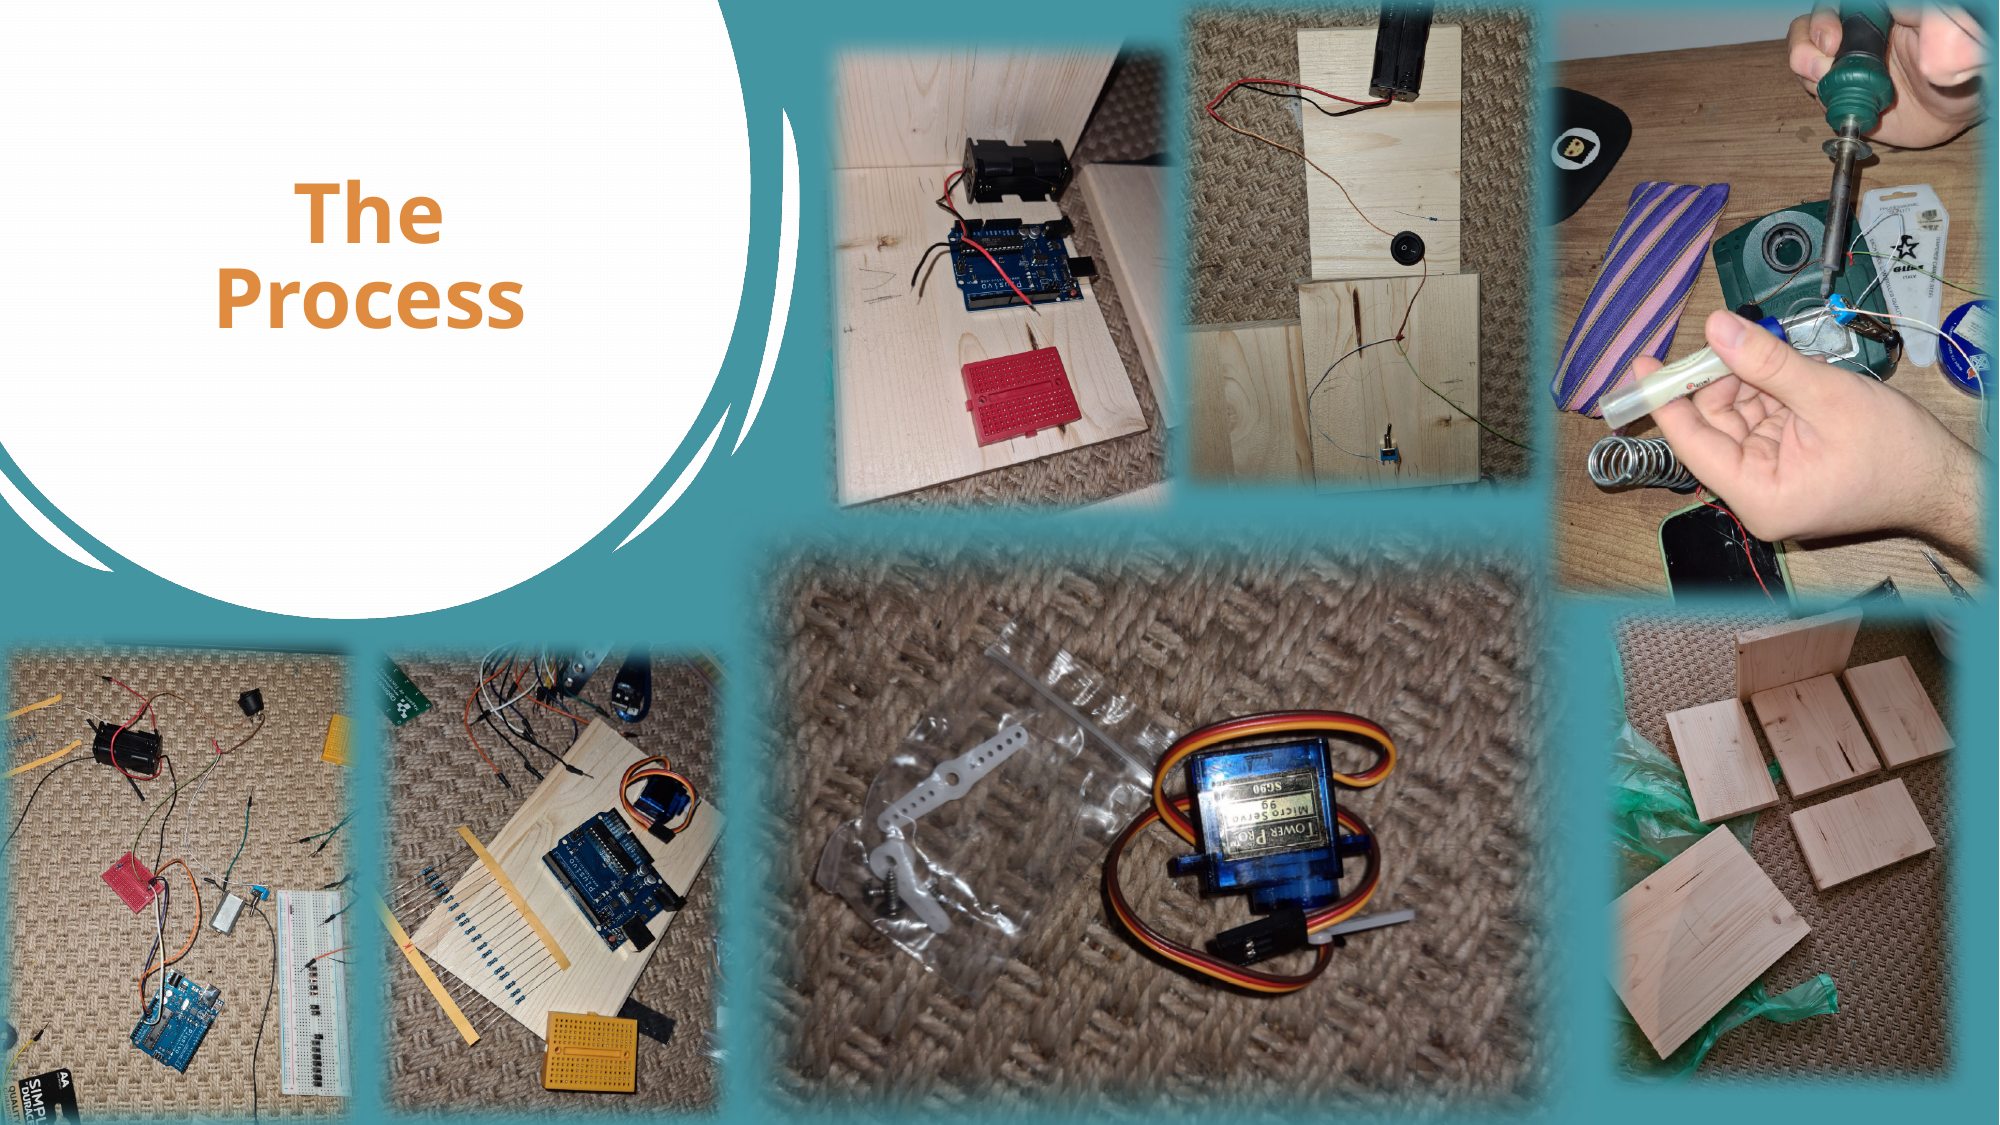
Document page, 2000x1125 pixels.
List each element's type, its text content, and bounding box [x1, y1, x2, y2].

title The Process [0, 0, 740, 622]
picture [0, 0, 2000, 1125]
